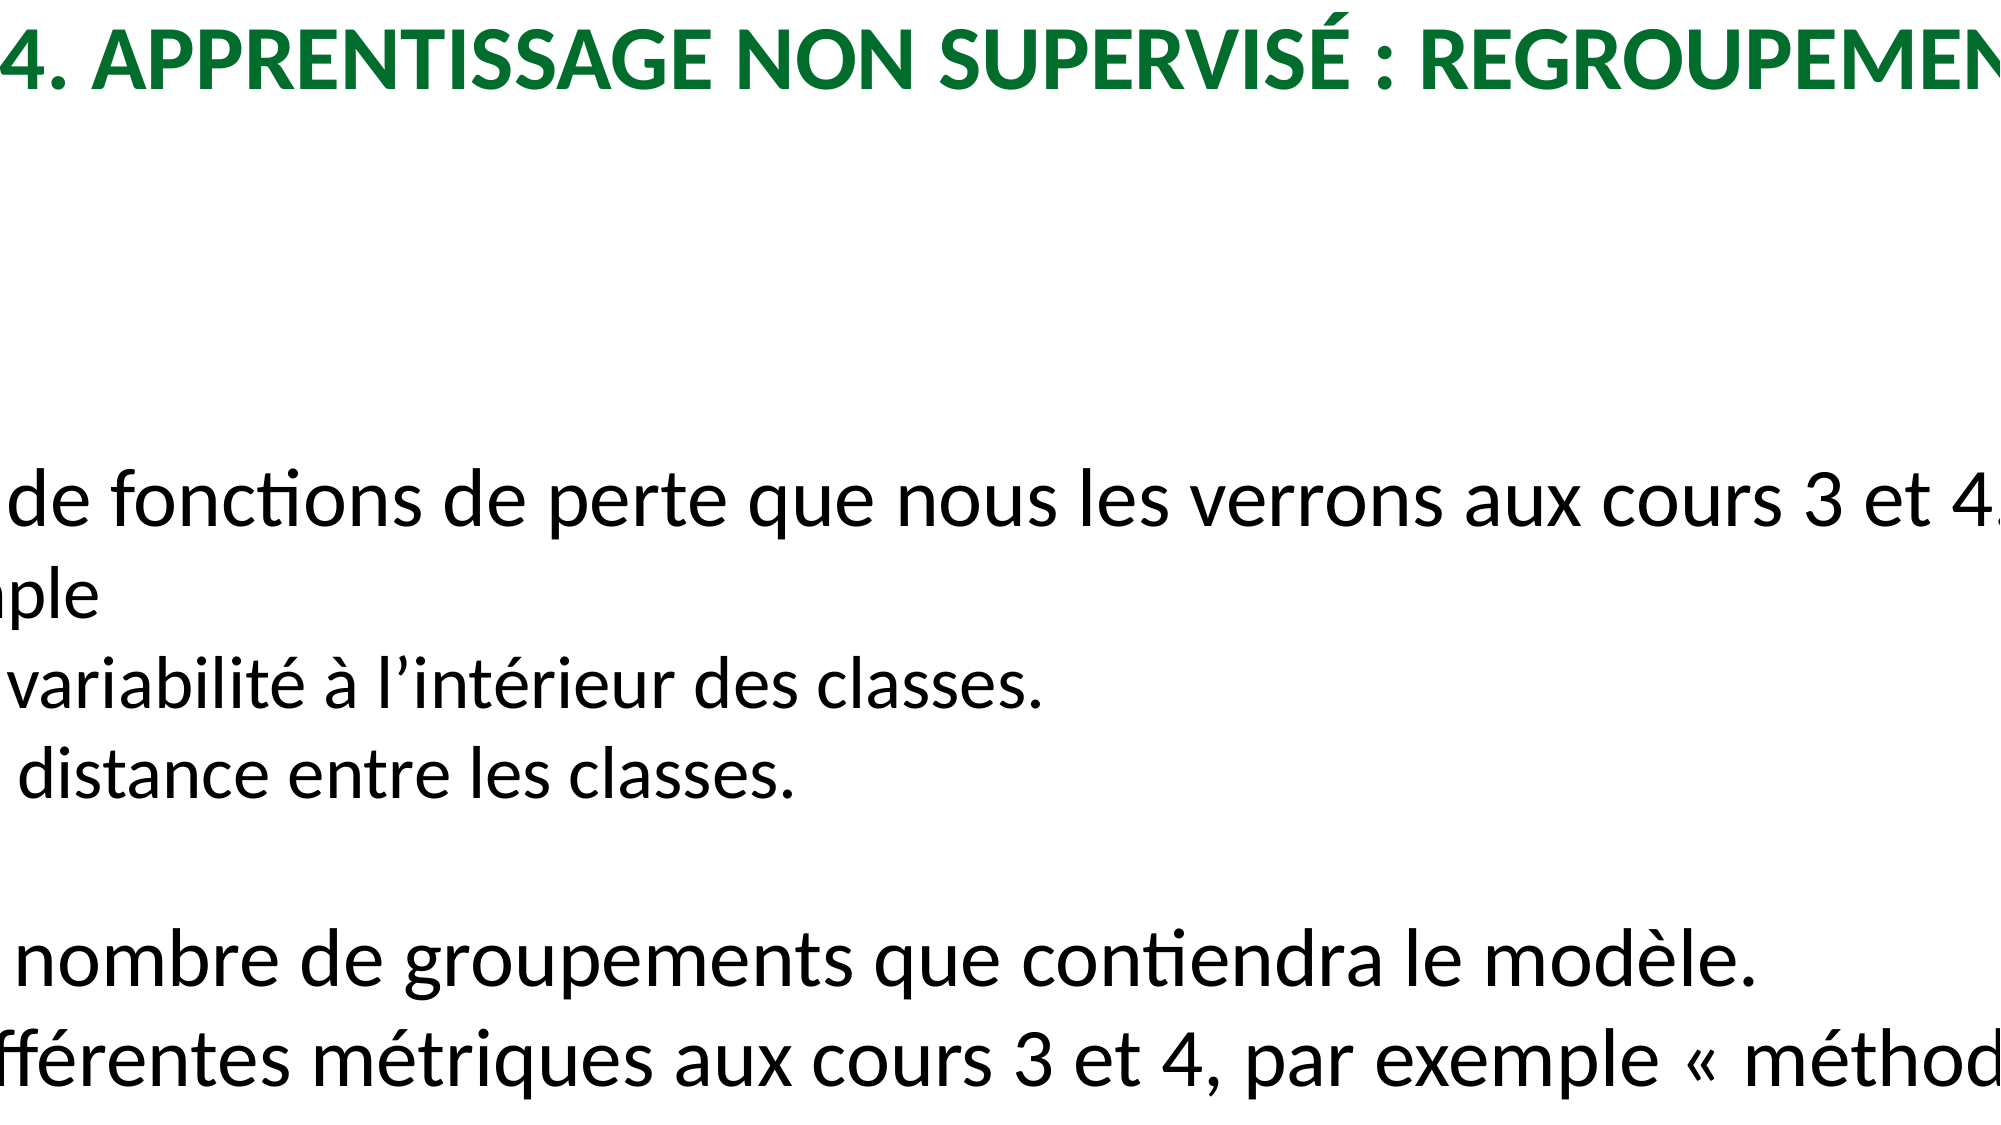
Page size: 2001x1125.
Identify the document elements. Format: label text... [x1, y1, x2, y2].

text_box Regroupement Il existe différents types de fonctions de perte que nous les verrons aux cours 3 et 4. Incluant par exemple Minimiser la variabilité à l’intérieur des classes. Maximiser la distance entre les classes. Difficulté: déterminer le nombre de groupements que contiendra le modèle. Nous verrons différentes métriques aux cours 3 et 4, par exemple « méthode du coude », « silhouette », « GAP », etc. [0, 246, 2000, 1125]
text_box 2.4. APPRENTISSAGE NON SUPERVISÉ : REGROUPEMENT [0, 0, 2000, 115]
